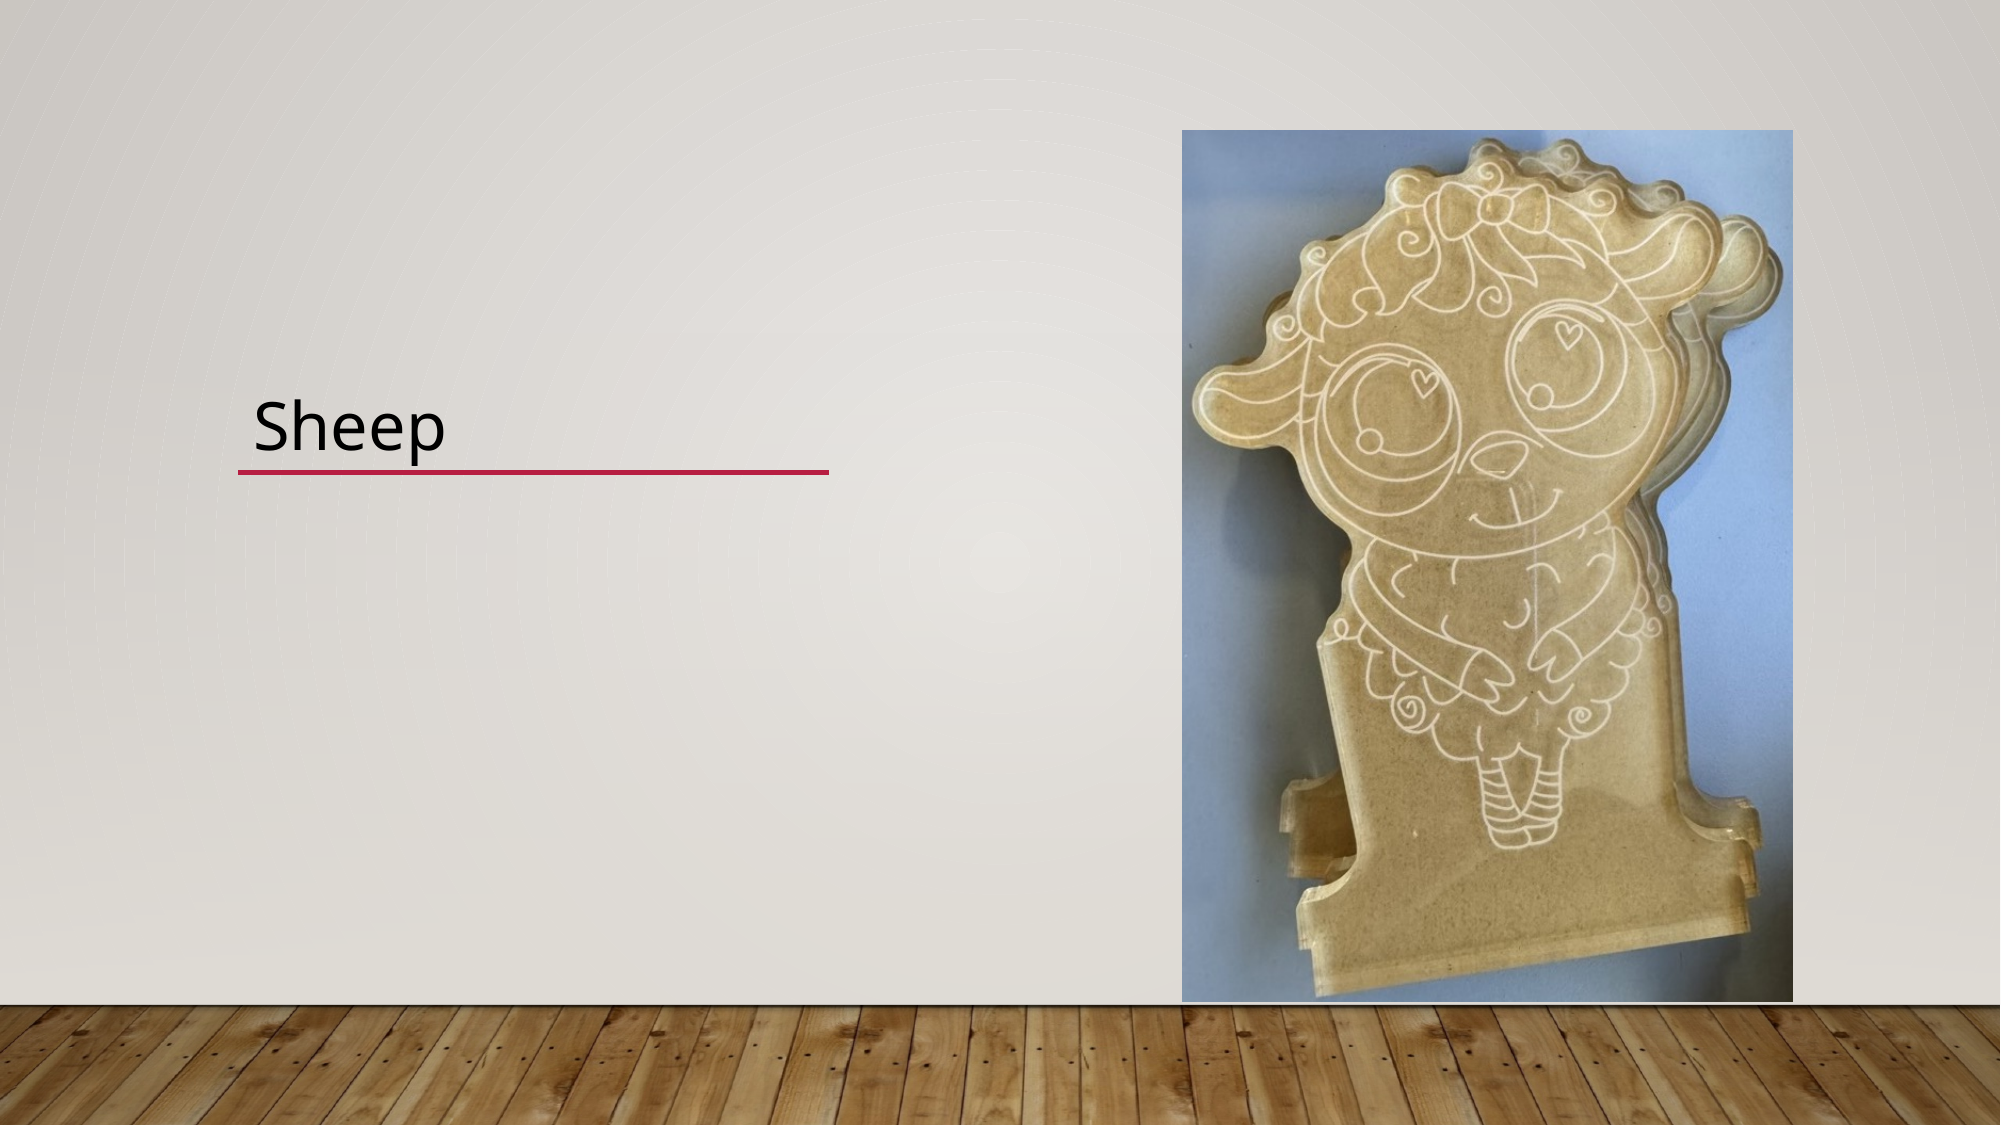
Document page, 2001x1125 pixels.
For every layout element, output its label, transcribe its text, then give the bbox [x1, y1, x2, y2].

title Sheep [238, 131, 829, 473]
picture [0, 1005, 2000, 1125]
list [1181, 130, 1793, 1002]
